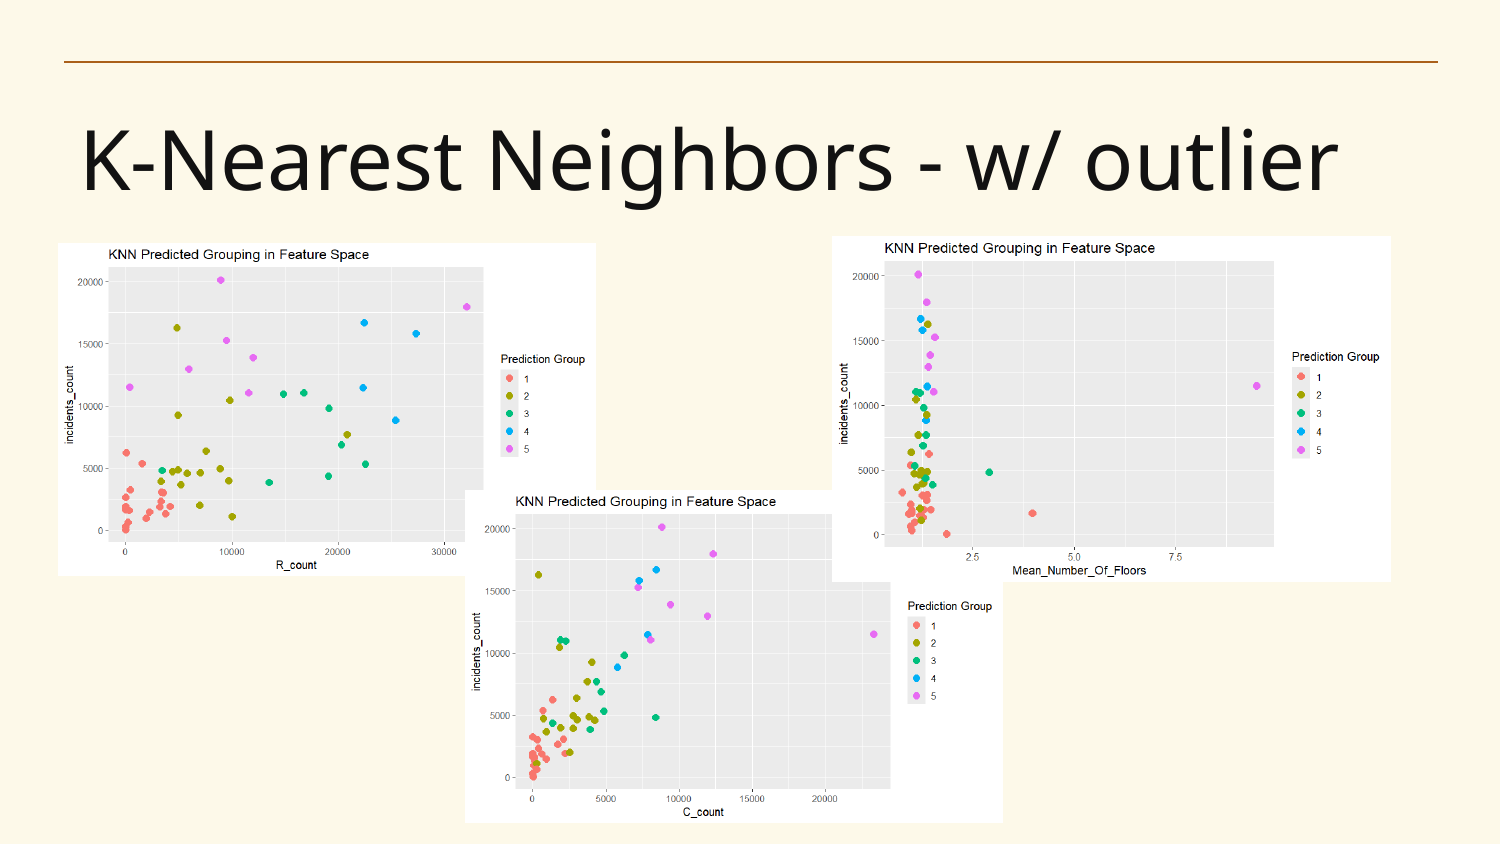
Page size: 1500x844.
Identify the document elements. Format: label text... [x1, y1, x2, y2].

picture [58, 236, 1392, 823]
title K-Nearest Neighbors - w/ outlier [64, 87, 1382, 247]
